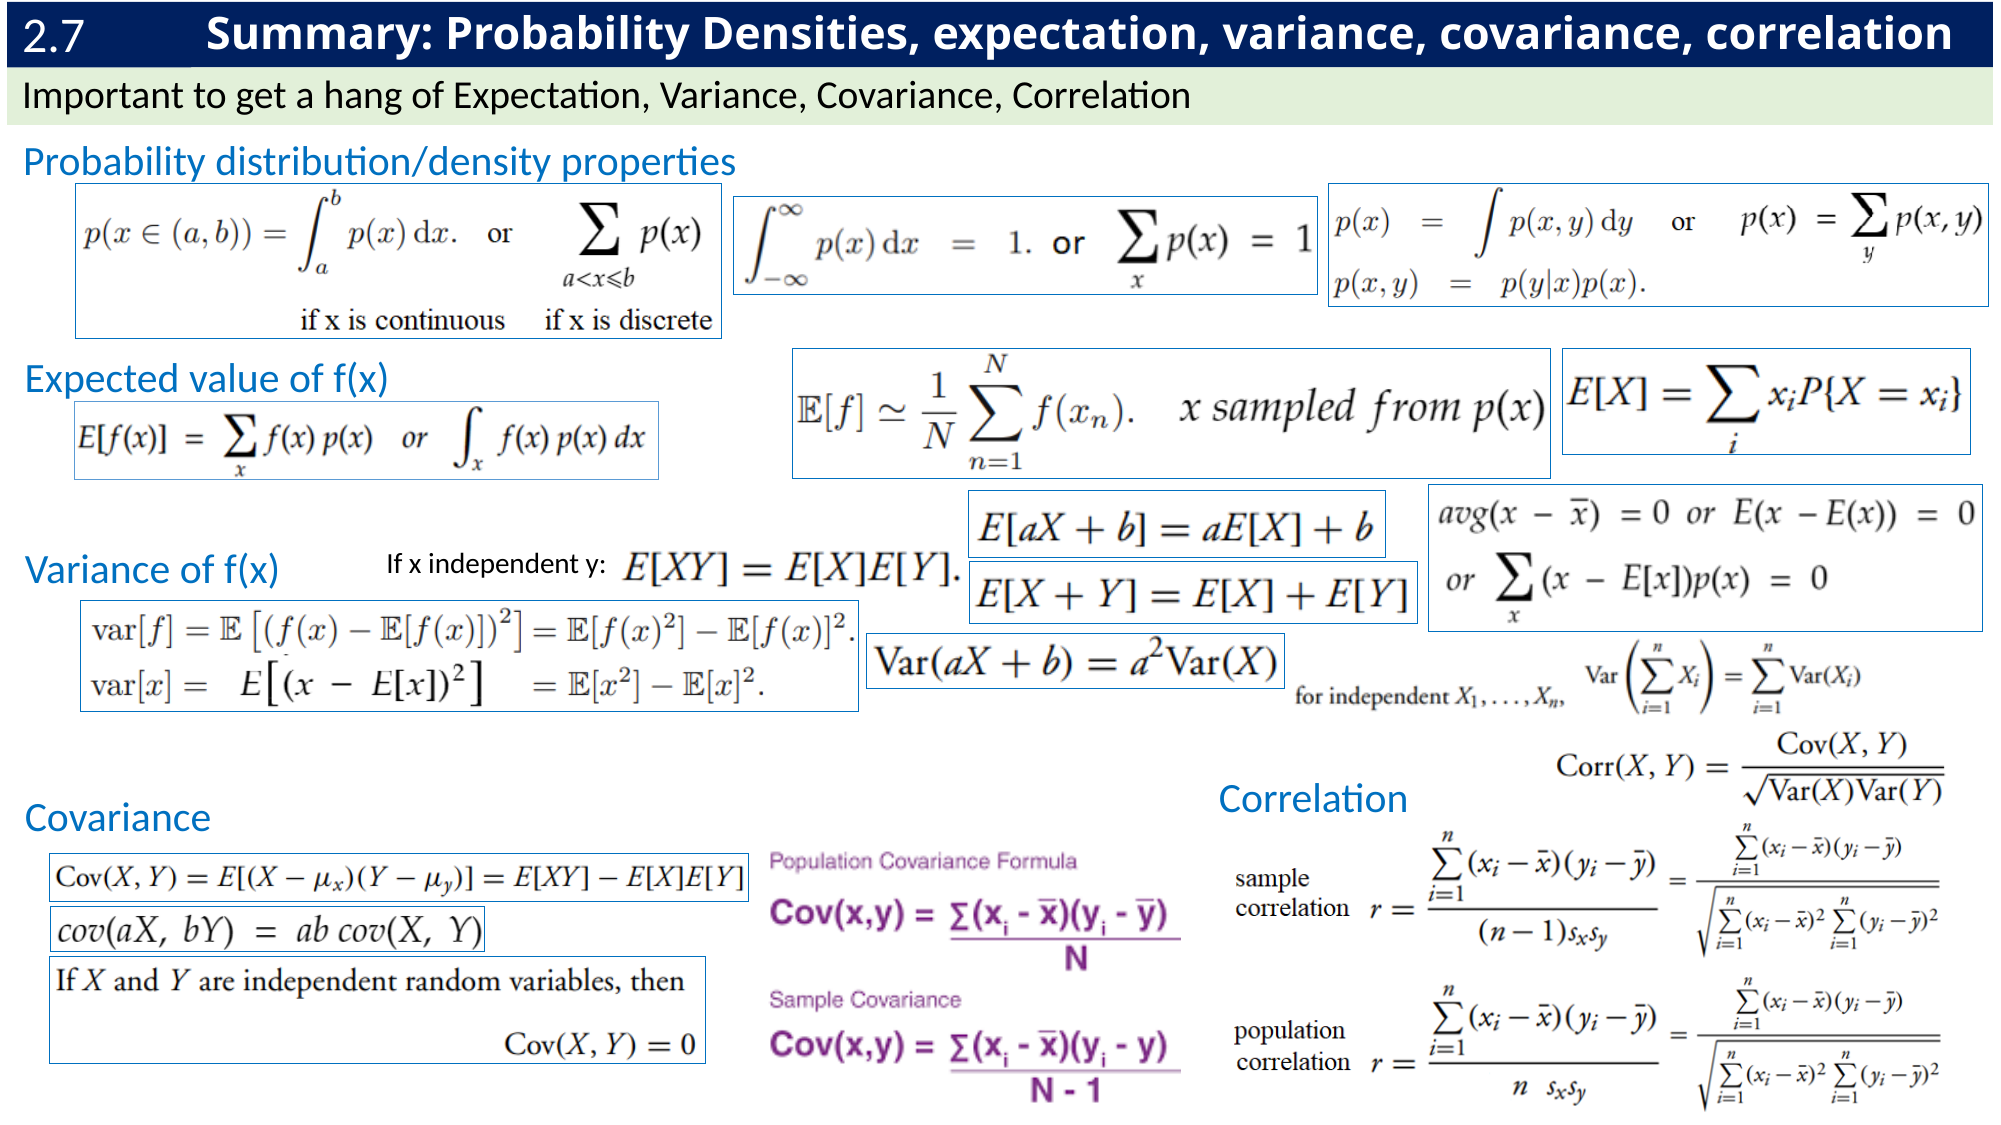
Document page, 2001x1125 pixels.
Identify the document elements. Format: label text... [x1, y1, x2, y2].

picture [1225, 636, 1955, 1116]
text_box Probability distribution/density properties [8, 126, 815, 192]
title Summary: Probability Densities, expectation, variance, covariance, correlation [192, 1, 1993, 67]
picture [80, 600, 859, 712]
picture [49, 853, 749, 902]
picture [733, 196, 1318, 295]
picture [1428, 484, 1983, 632]
picture [969, 561, 1418, 624]
text_box Expected value of f(x) [9, 343, 434, 409]
picture [1562, 348, 1971, 455]
picture [49, 906, 485, 952]
picture [763, 844, 1181, 1111]
text_box Correlation [1204, 763, 1438, 829]
picture [967, 490, 1386, 558]
picture [49, 956, 706, 1064]
picture [792, 348, 1551, 479]
picture [618, 534, 965, 593]
picture [1328, 183, 1989, 307]
picture [74, 401, 659, 480]
text_box Variance of f(x) [9, 534, 329, 600]
list Important to get a hang of Expectation, Variance, Covariance, Correlation [7, 67, 1993, 125]
text_box If x independent y: [371, 537, 618, 587]
list 2.7 [7, 1, 192, 68]
picture [866, 633, 1285, 689]
text_box Covariance [9, 782, 244, 848]
picture [75, 183, 722, 339]
